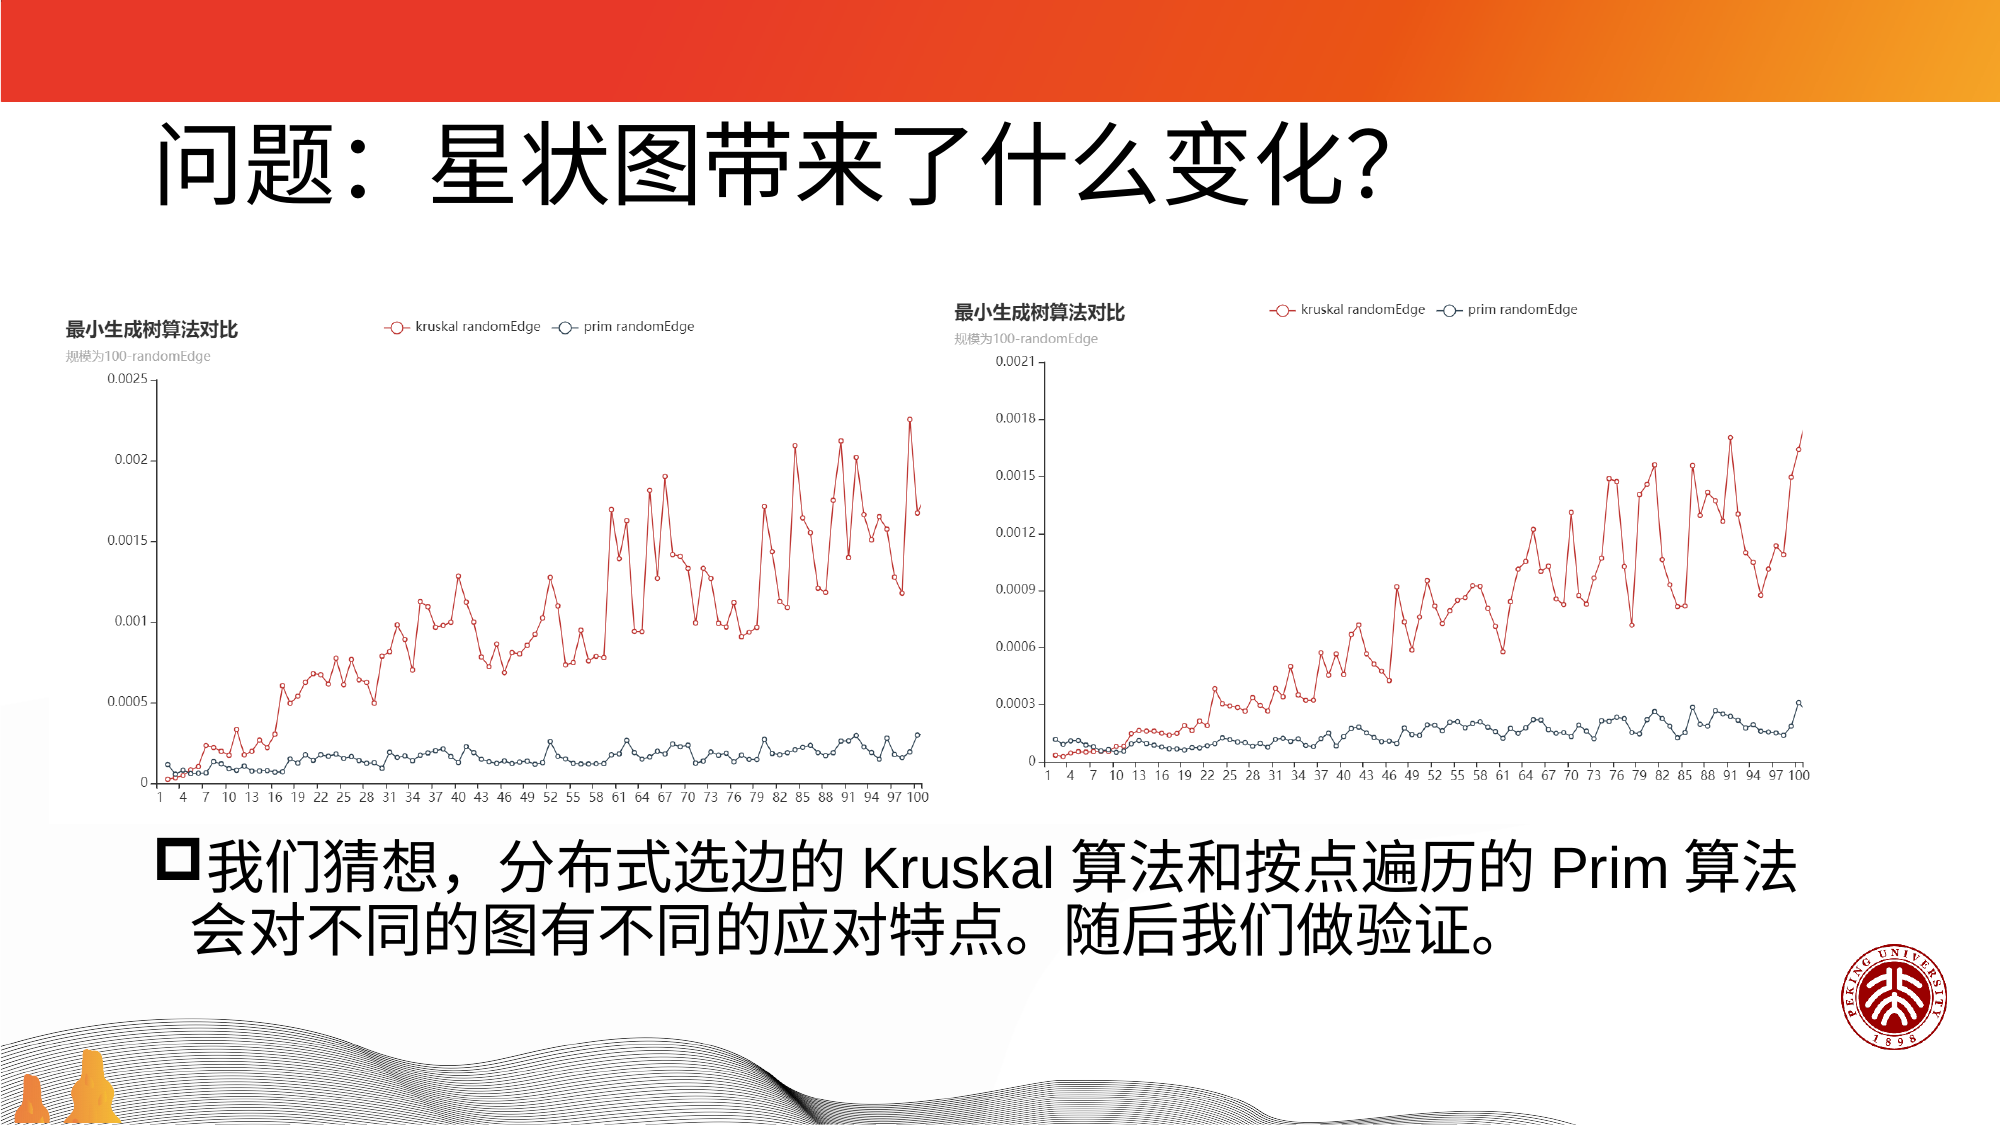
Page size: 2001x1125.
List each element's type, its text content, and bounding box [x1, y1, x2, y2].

title 问题：星状图带来了什么变化？ [137, 59, 1863, 278]
list 我们猜想，分布式选边的Kruskal算法和按点遍历的Prim算法会对不同的图有不同的应对特点。随后我们做验证。 [137, 830, 1863, 1030]
picture [1841, 944, 1947, 1050]
picture [0, 298, 1897, 1125]
picture [0, 0, 2000, 102]
